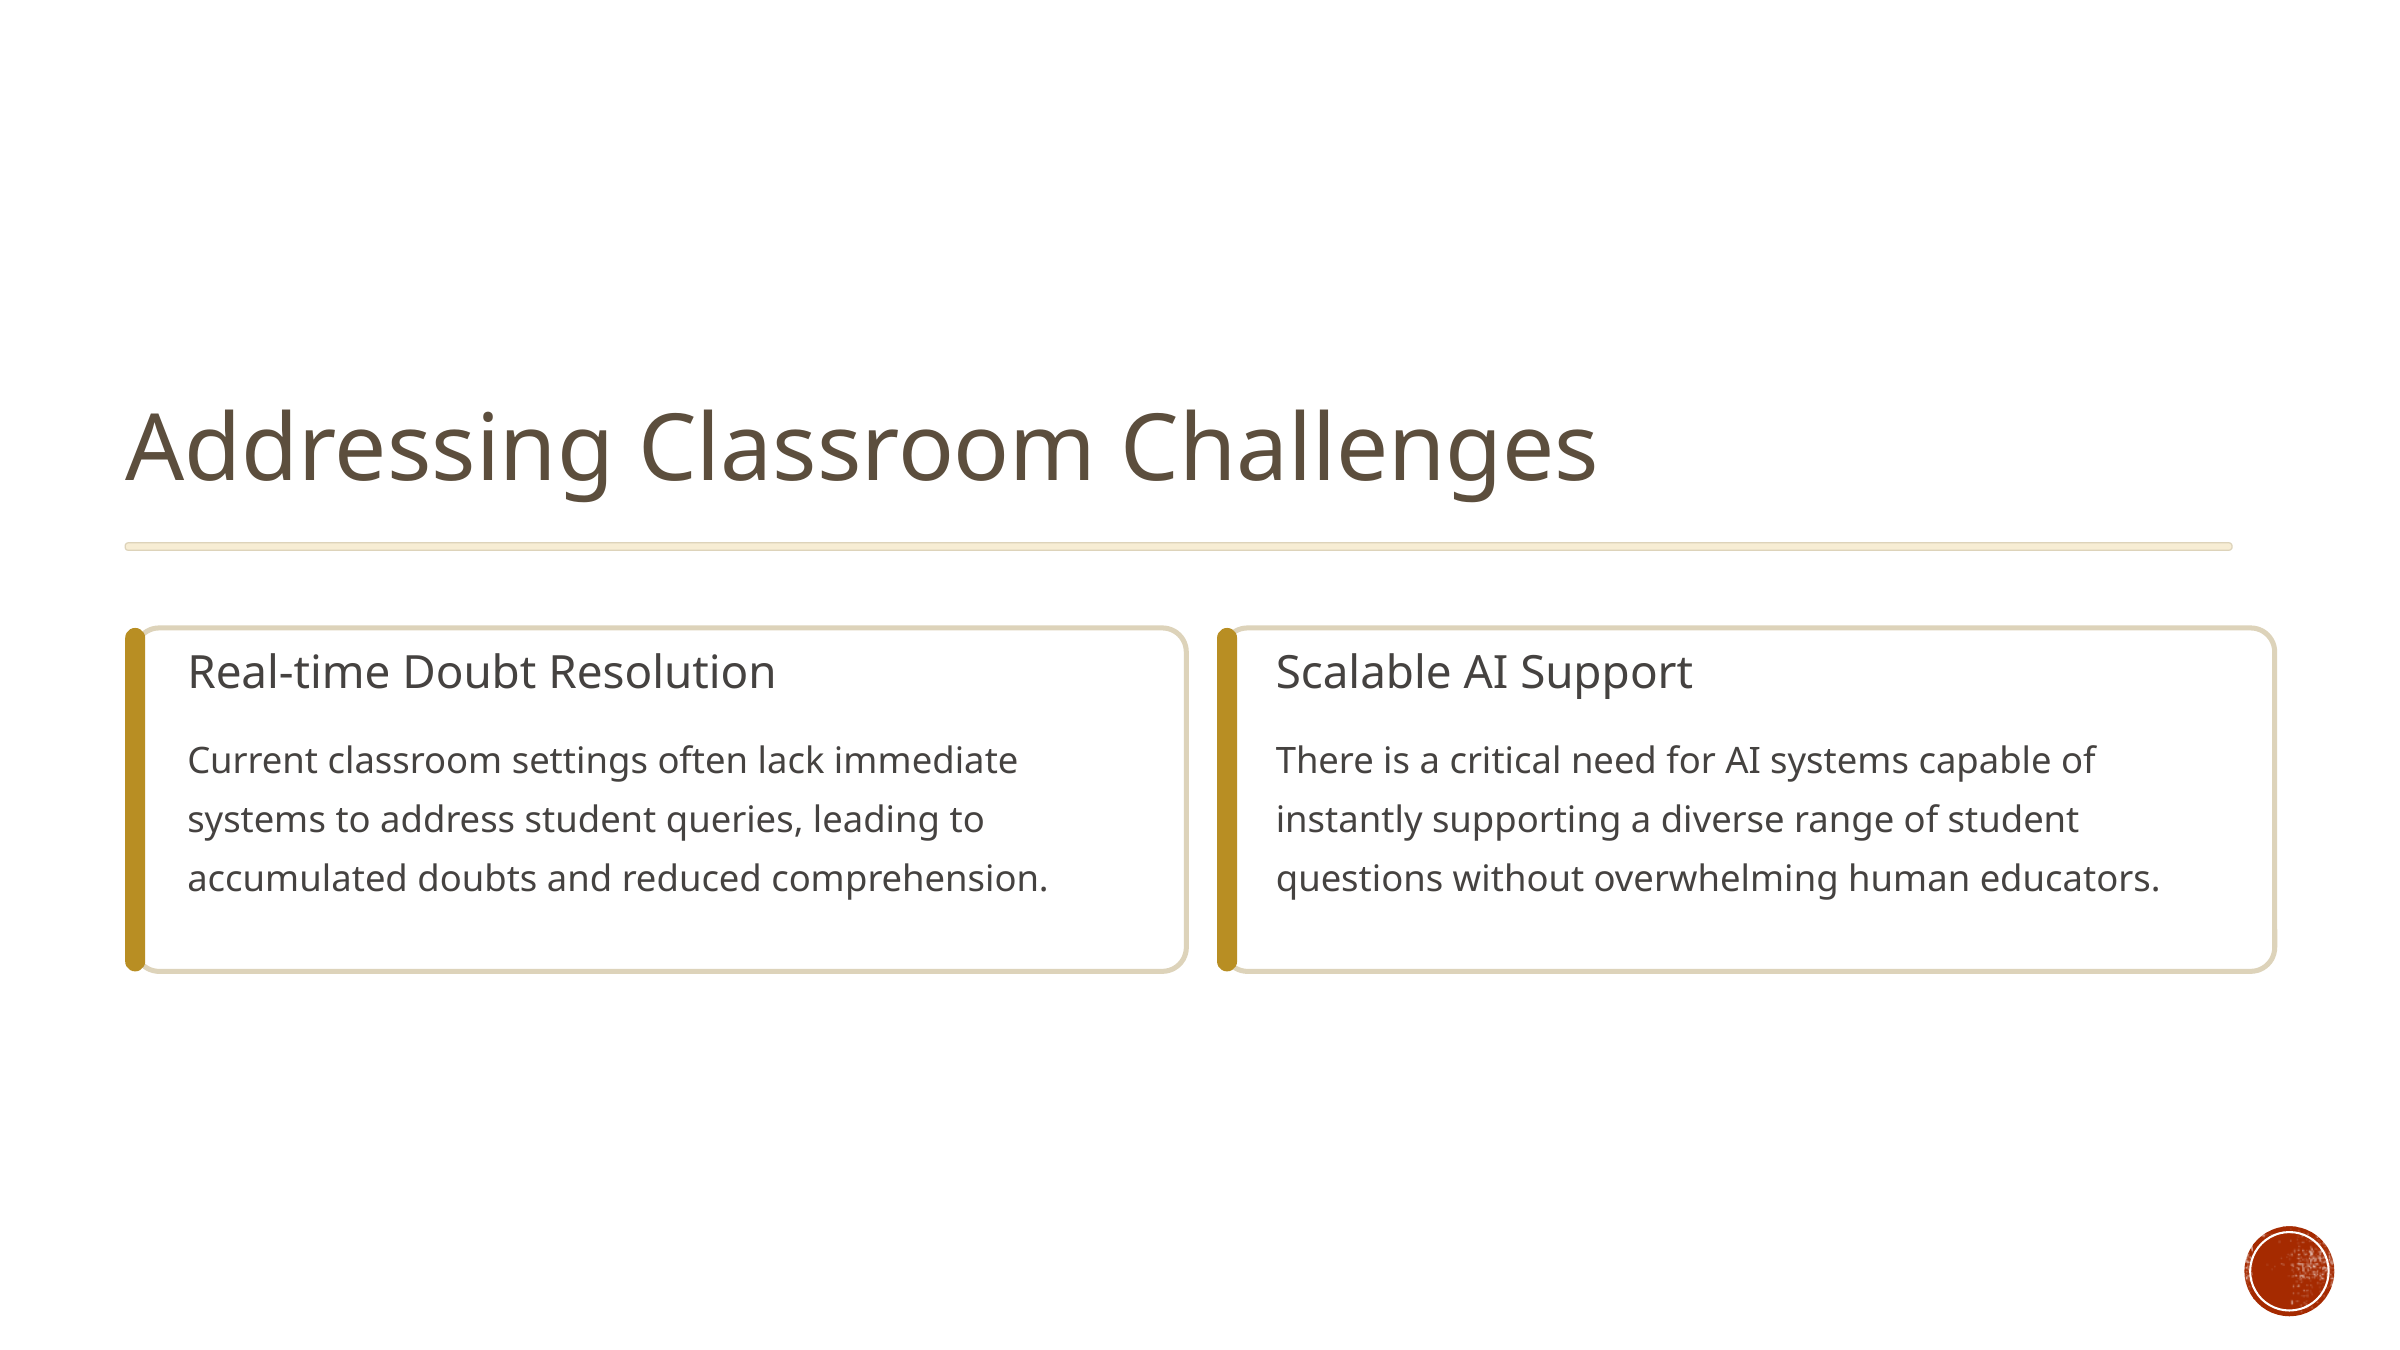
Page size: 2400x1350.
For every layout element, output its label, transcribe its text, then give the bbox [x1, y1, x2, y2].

text_box Real-time Doubt Resolution [187, 640, 857, 699]
text_box [1235, 627, 2275, 972]
text_box Scalable AI Support [1275, 640, 1744, 699]
text_box [125, 627, 146, 972]
text_box [1217, 627, 1238, 972]
text_box Current classroom settings often lack immediate systems to address student queries, leading to accumulated doubts and reduced comprehension. [187, 721, 1140, 900]
text_box [144, 627, 1187, 972]
text_box [125, 542, 2233, 551]
text_box There is a critical need for AI systems capable of instantly supporting a diverse range of student questions without overwhelming human educators. [1275, 721, 2228, 900]
text_box Addressing Classroom Challenges [125, 383, 1731, 500]
